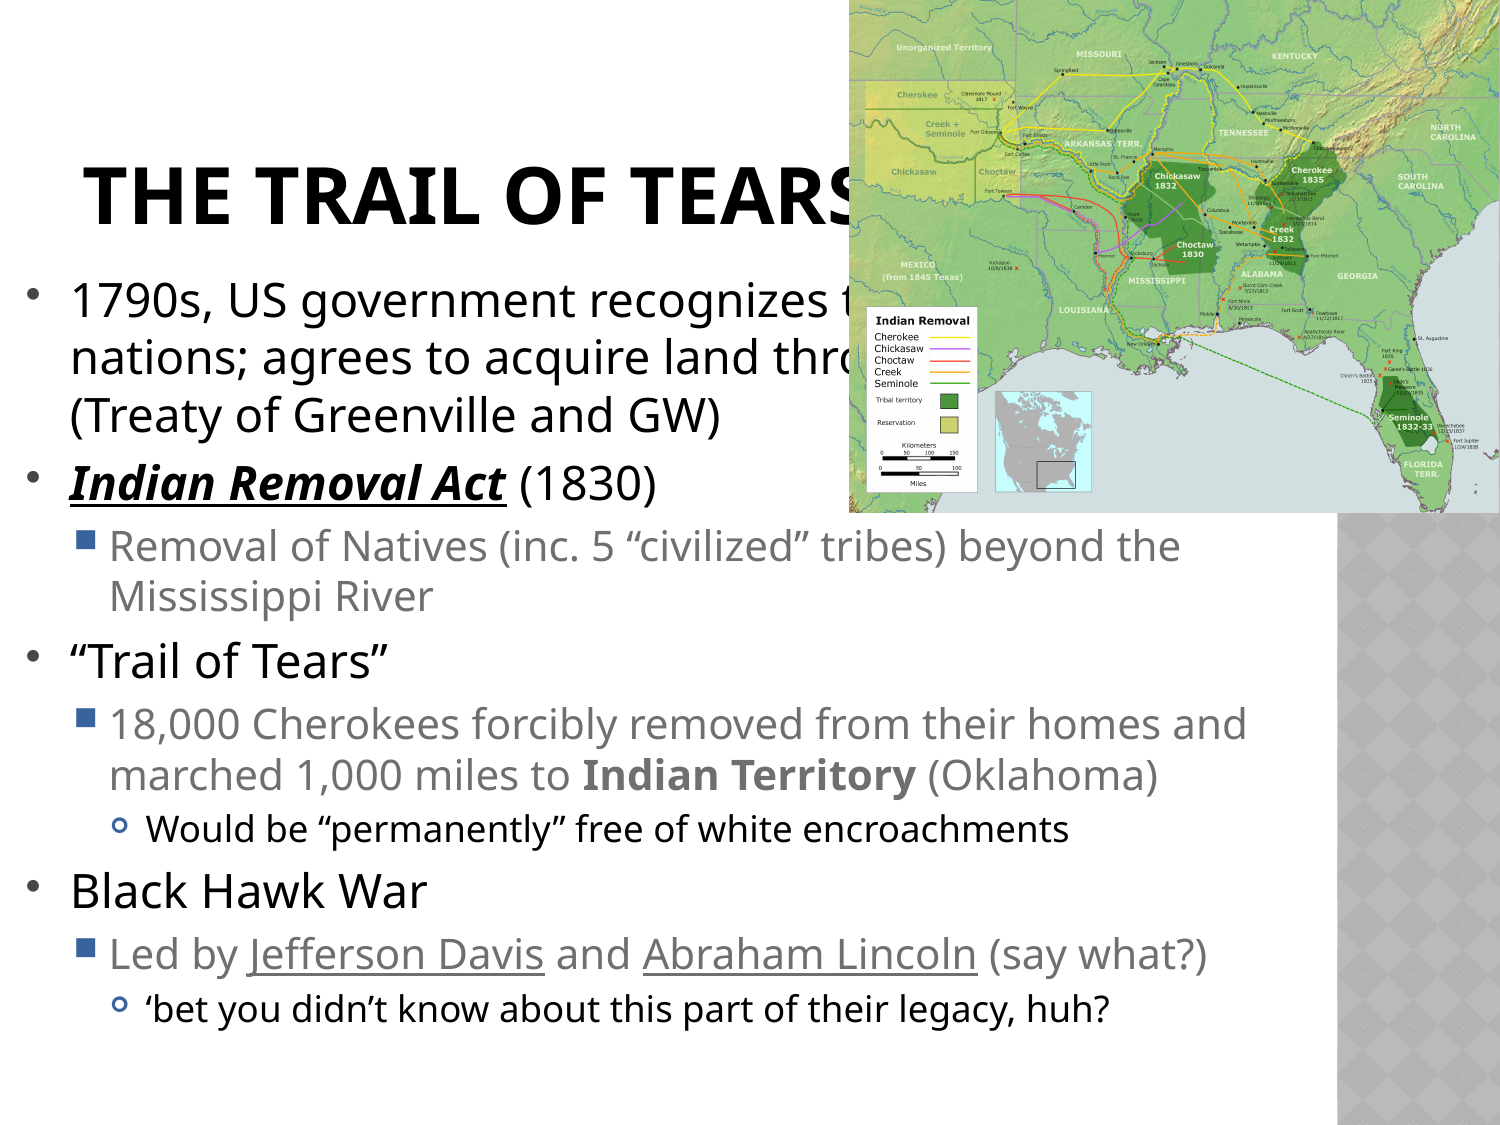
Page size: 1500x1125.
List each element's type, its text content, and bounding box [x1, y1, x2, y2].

title The Trail of Tears [75, 52, 843, 240]
picture [849, 0, 1499, 513]
list 1790s, US government recognizes tribes as separate nations; agrees to acquire land through formal treaties (Treaty of Greenville and GW) Indian Removal Act (1830) Removal of Natives (inc. 5 “civilized” tribes) beyond the Mississippi River “Trail of Tears” 18,000 Cherokees forcibly removed from their homes and marched 1,000 miles to Indian Territory (Oklahoma) Would be “permanently” free of white encroachments Black Hawk War Led by Jefferson Davis and Abraham Lincoln (say what?) ‘bet you didn’t know about this part of their legacy, huh? [12, 262, 1363, 1050]
